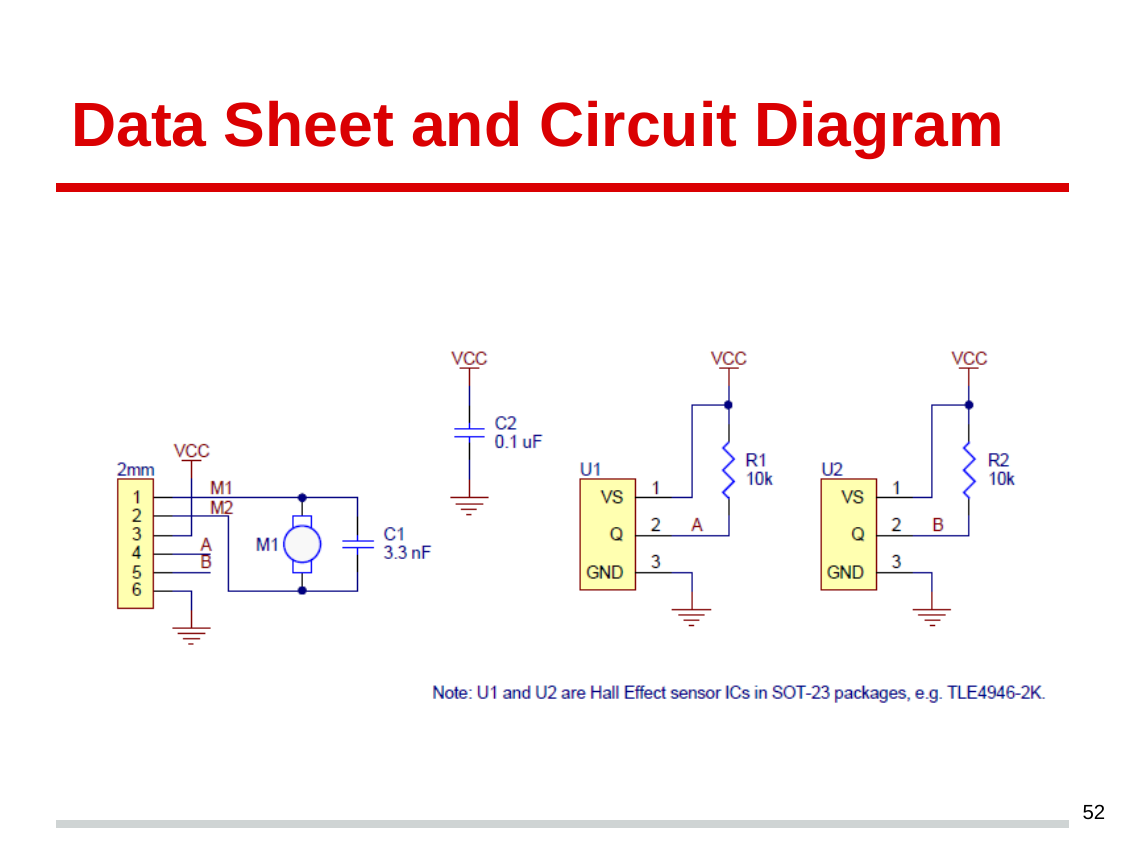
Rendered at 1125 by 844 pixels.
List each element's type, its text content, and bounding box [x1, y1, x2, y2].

title Data Sheet and Circuit Diagram [56, 33, 1069, 175]
picture [83, 295, 1072, 757]
slide_number 52 [1052, 779, 1121, 844]
